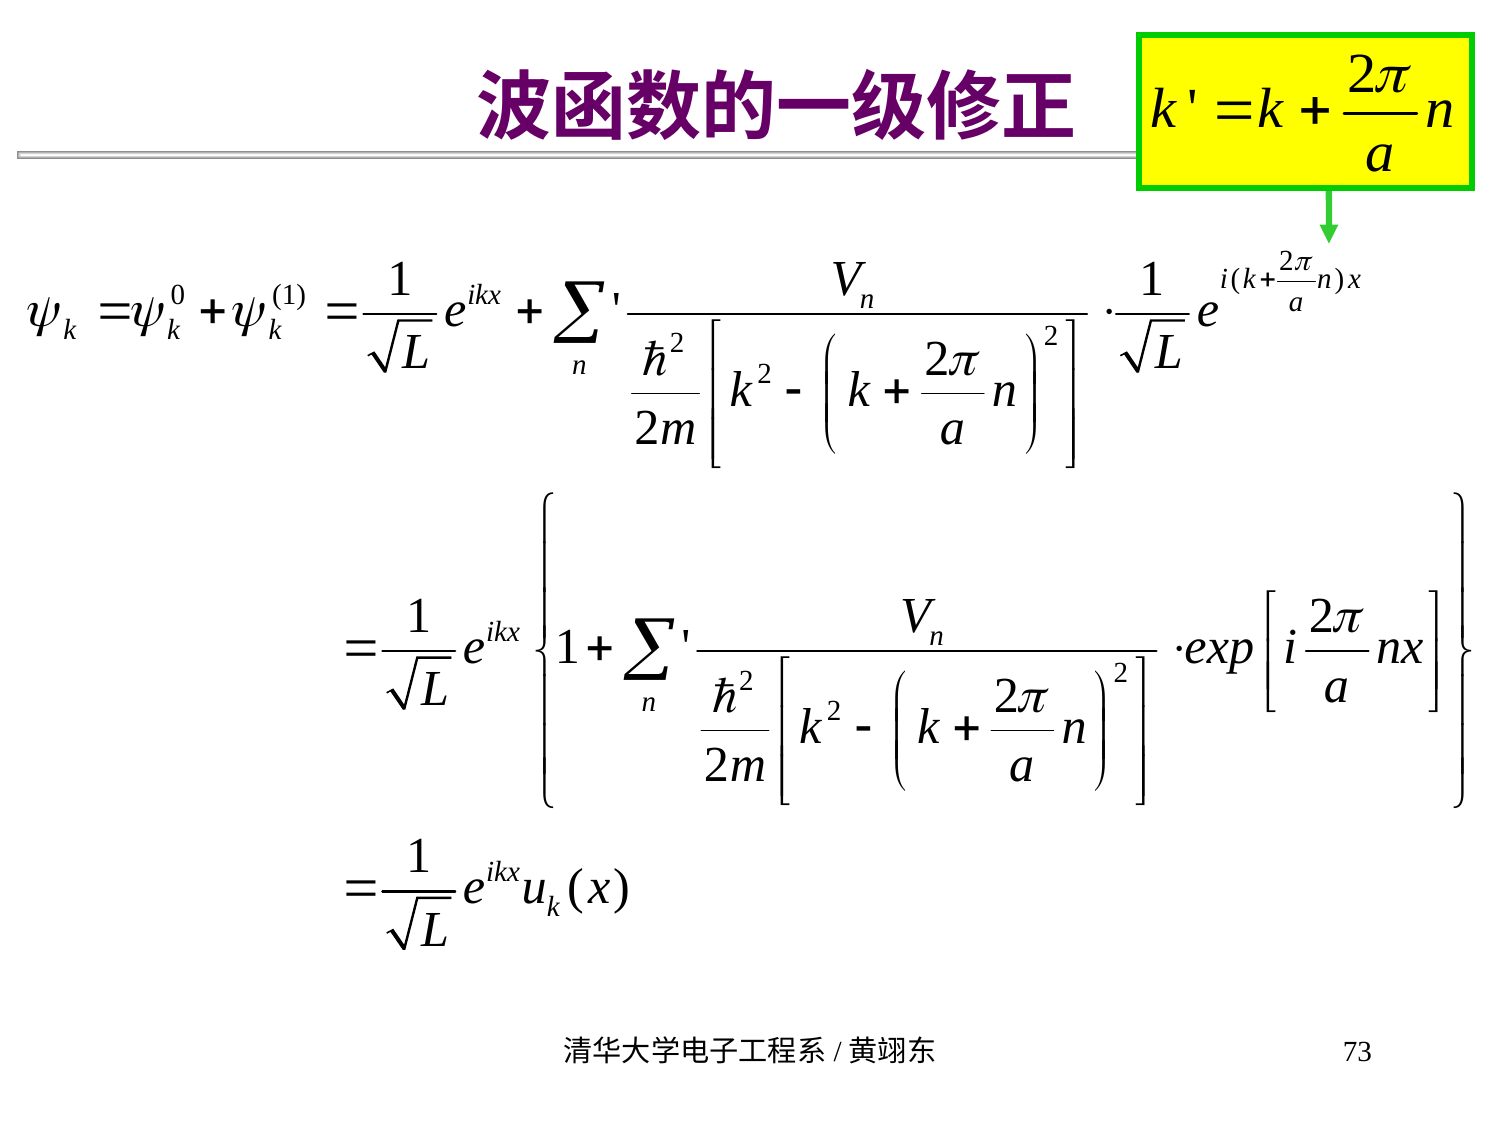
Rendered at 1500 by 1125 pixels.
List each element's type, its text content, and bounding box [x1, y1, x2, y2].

footer 清华大学电子工程系/黄翊东 [512, 1025, 988, 1100]
title 波函数的一级修正 [461, 9, 1232, 198]
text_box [23, 235, 1483, 962]
text_box [17, 151, 461, 159]
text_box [1141, 38, 1469, 234]
slide_number 73 [1074, 1025, 1388, 1100]
